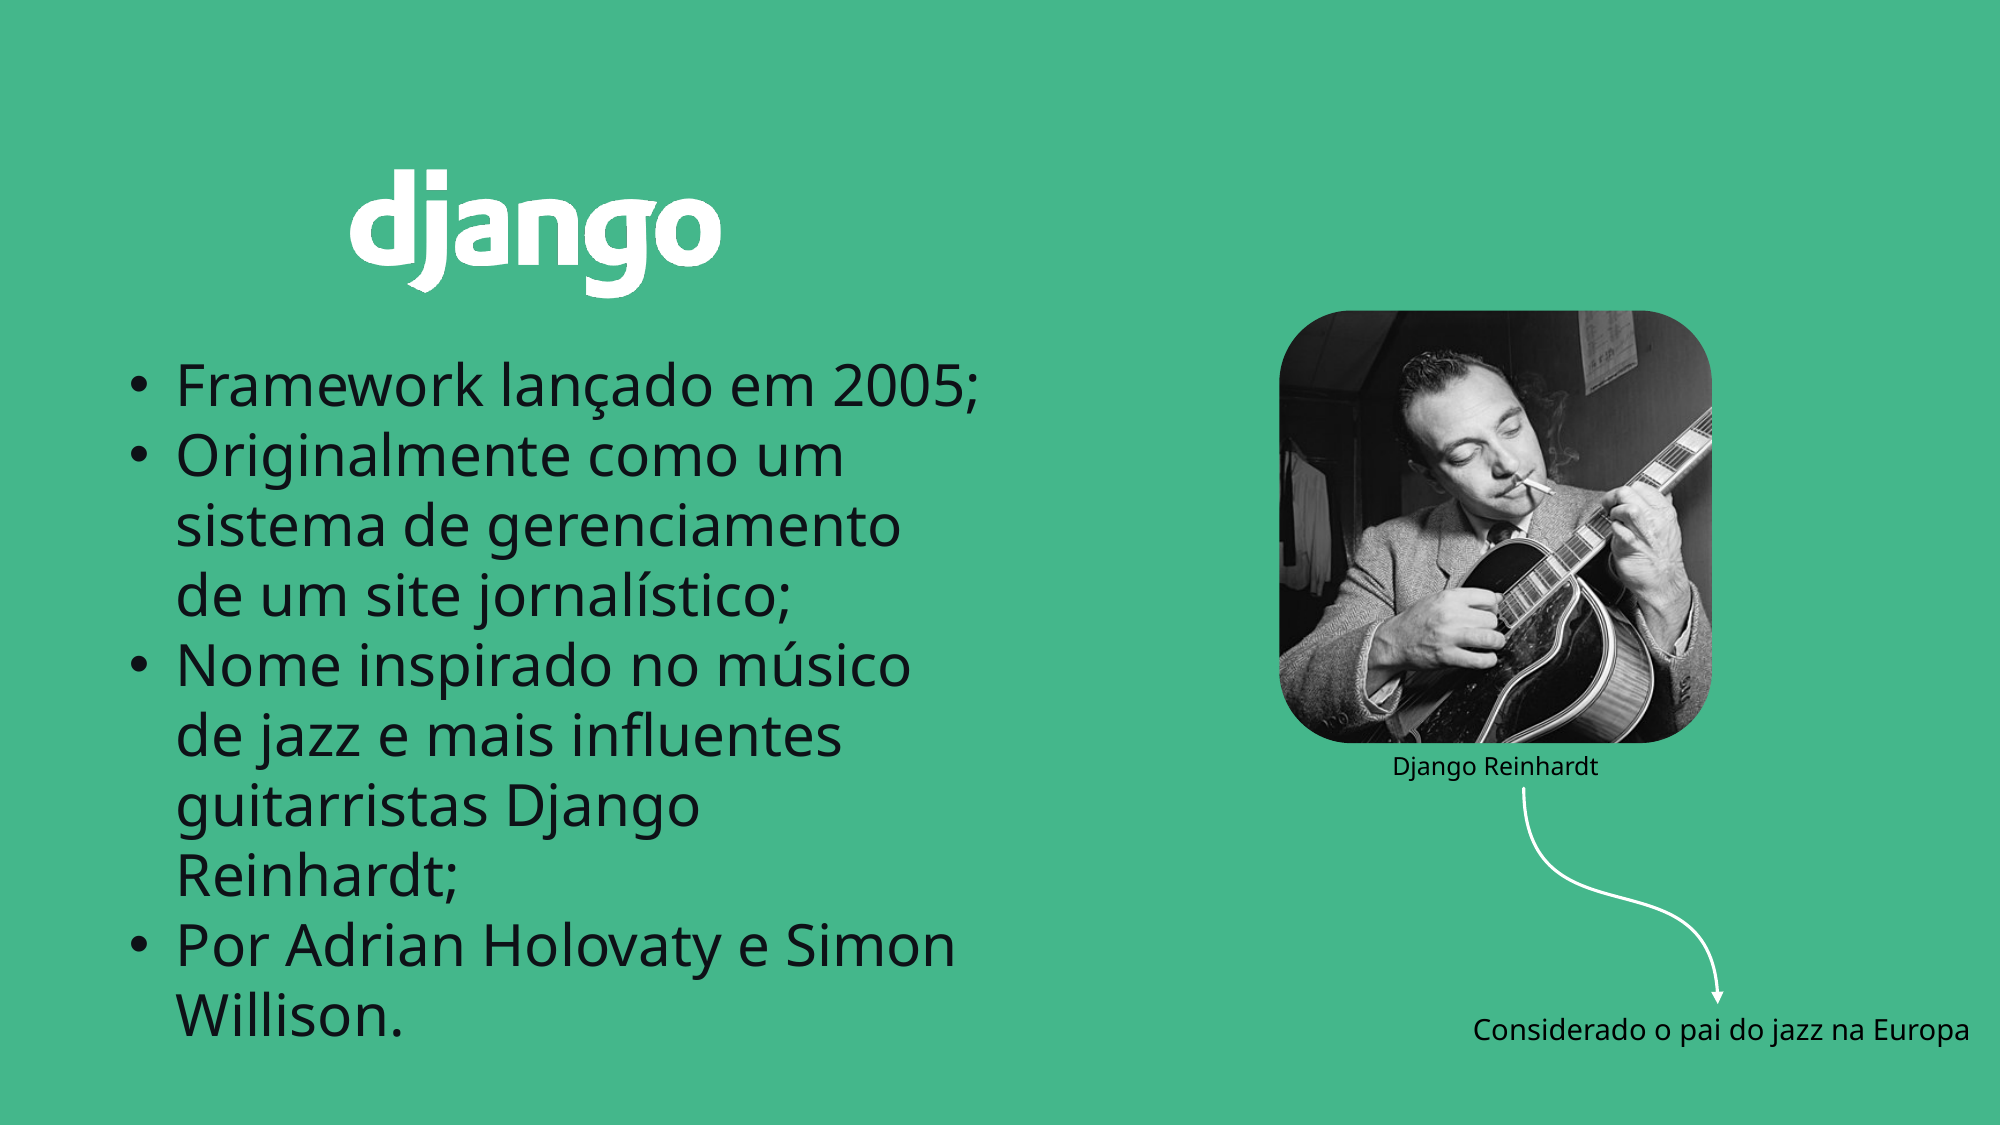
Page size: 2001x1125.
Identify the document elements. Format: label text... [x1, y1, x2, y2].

text_box Framework lançado em 2005; Originalmente como um sistema de gerenciamento de um site jornalístico; Nome inspirado no músico de jazz e mais influentes guitarristas Django Reinhardt; Por Adrian Holovaty e Simon Willison. [114, 340, 1000, 1056]
text_box Considerado o pai do jazz na Europa [1458, 1003, 1987, 1054]
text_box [1278, 310, 1713, 790]
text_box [1512, 798, 1730, 994]
picture [349, 129, 722, 329]
